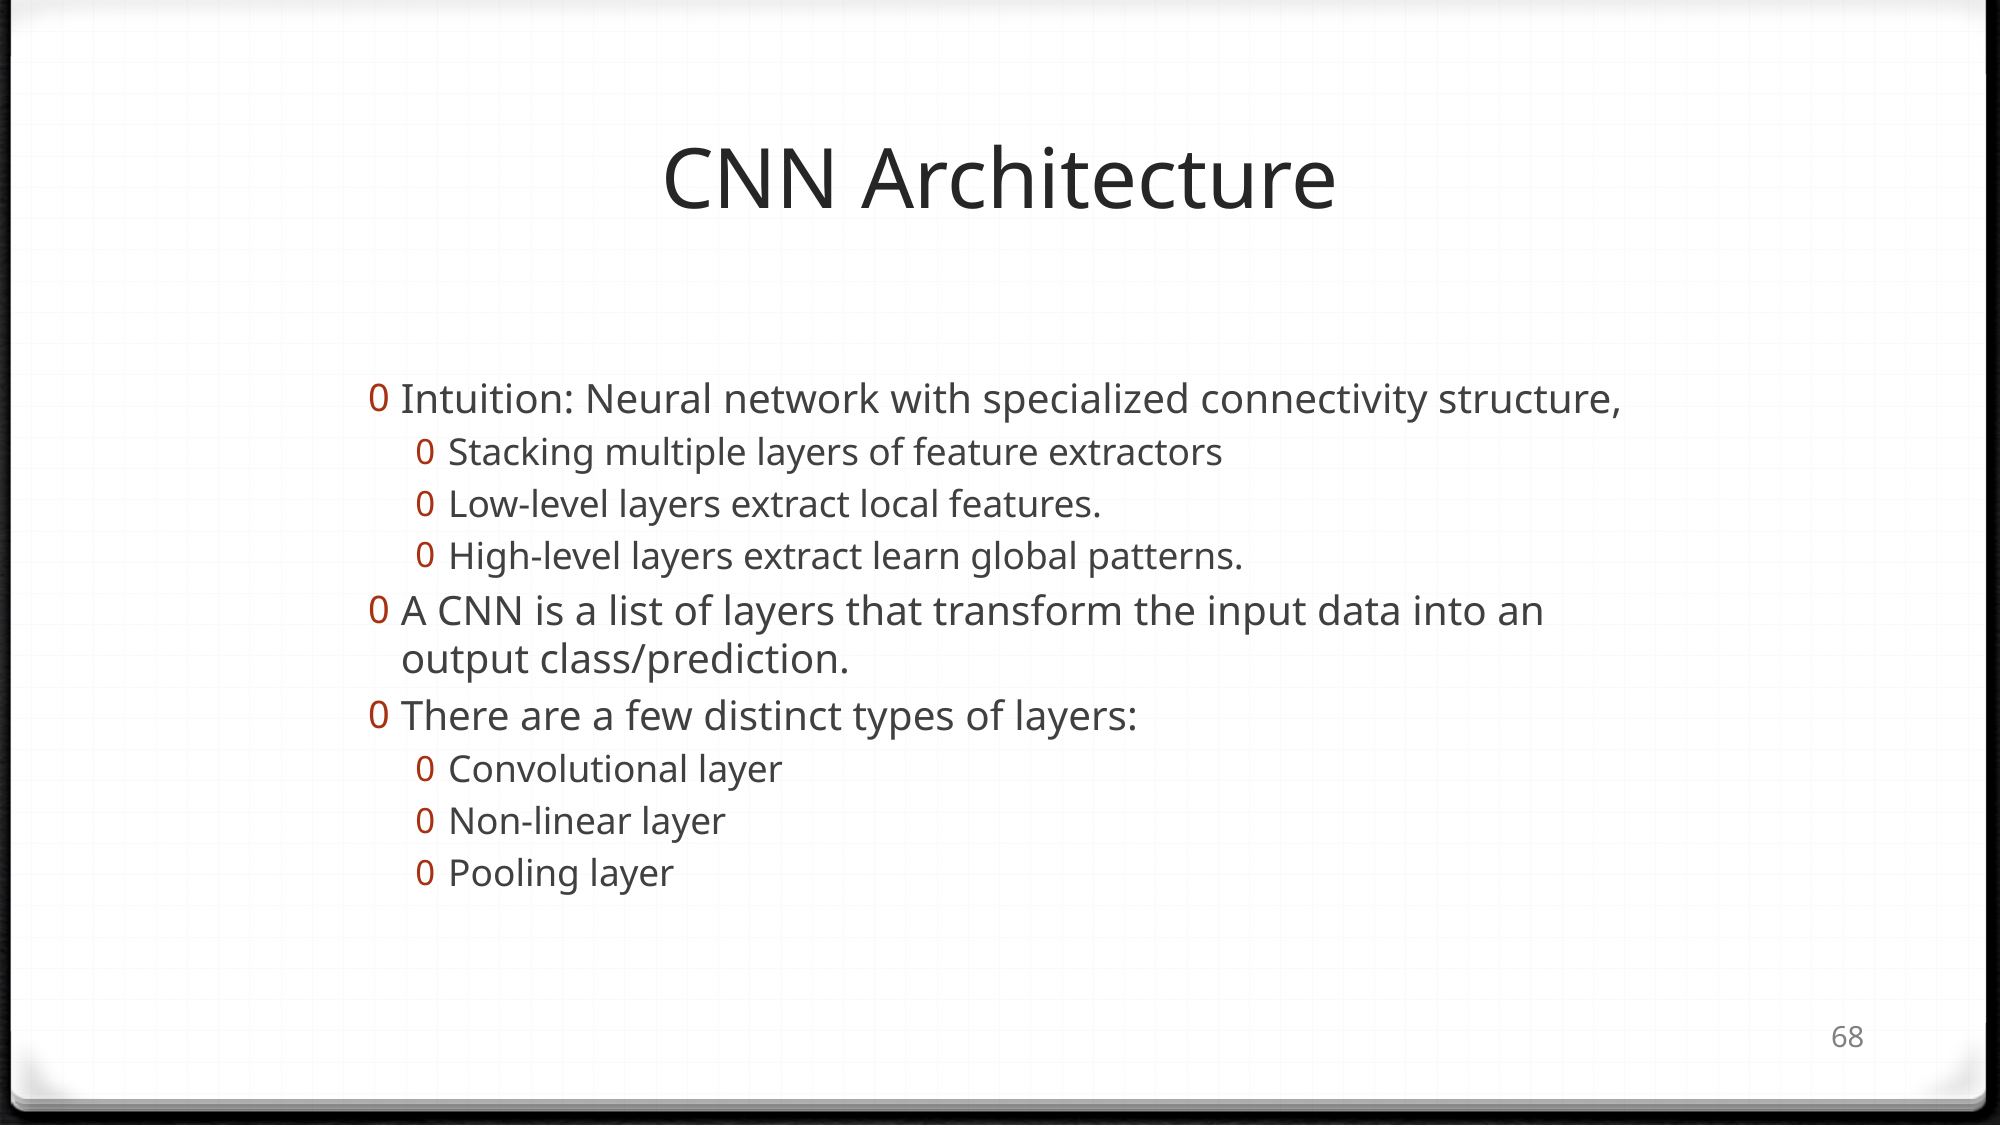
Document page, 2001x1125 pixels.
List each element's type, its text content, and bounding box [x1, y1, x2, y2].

list Intuition: Neural network with specialized connectivity structure, Stacking multiple layers of feature extractors Low-level layers extract local features. High-level layers extract learn global patterns. A CNN is a list of layers that transform the input data into an output class/prediction. There are a few distinct types of layers: Convolutional layer Non-linear layer Pooling layer [353, 365, 1647, 923]
picture [0, 0, 2000, 1125]
title CNN Architecture [120, 56, 1880, 294]
slide_number 68 [1412, 1008, 1880, 1069]
